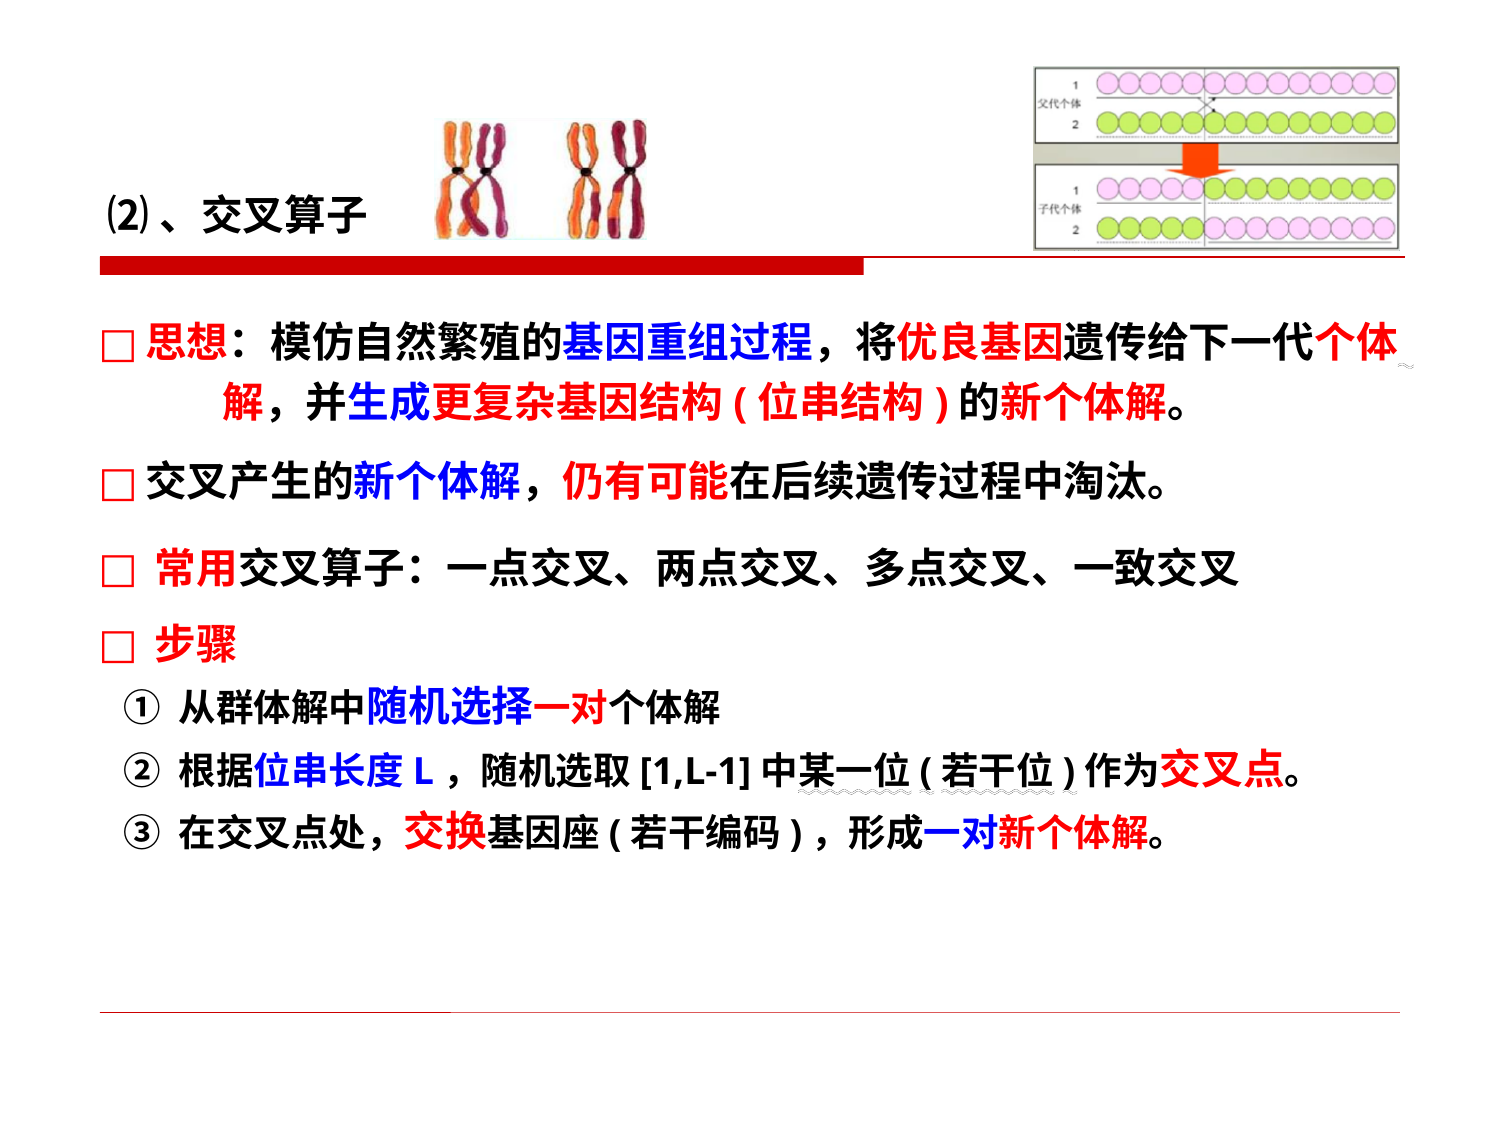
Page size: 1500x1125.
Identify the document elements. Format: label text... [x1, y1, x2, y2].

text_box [98, 66, 1400, 858]
text_box 思想：模仿自然繁殖的基因重组过程，将优良基因遗传给下一代个体 解，并生成更复杂基因结构(位串结构)的新个体解。 [1400, 305, 1410, 427]
